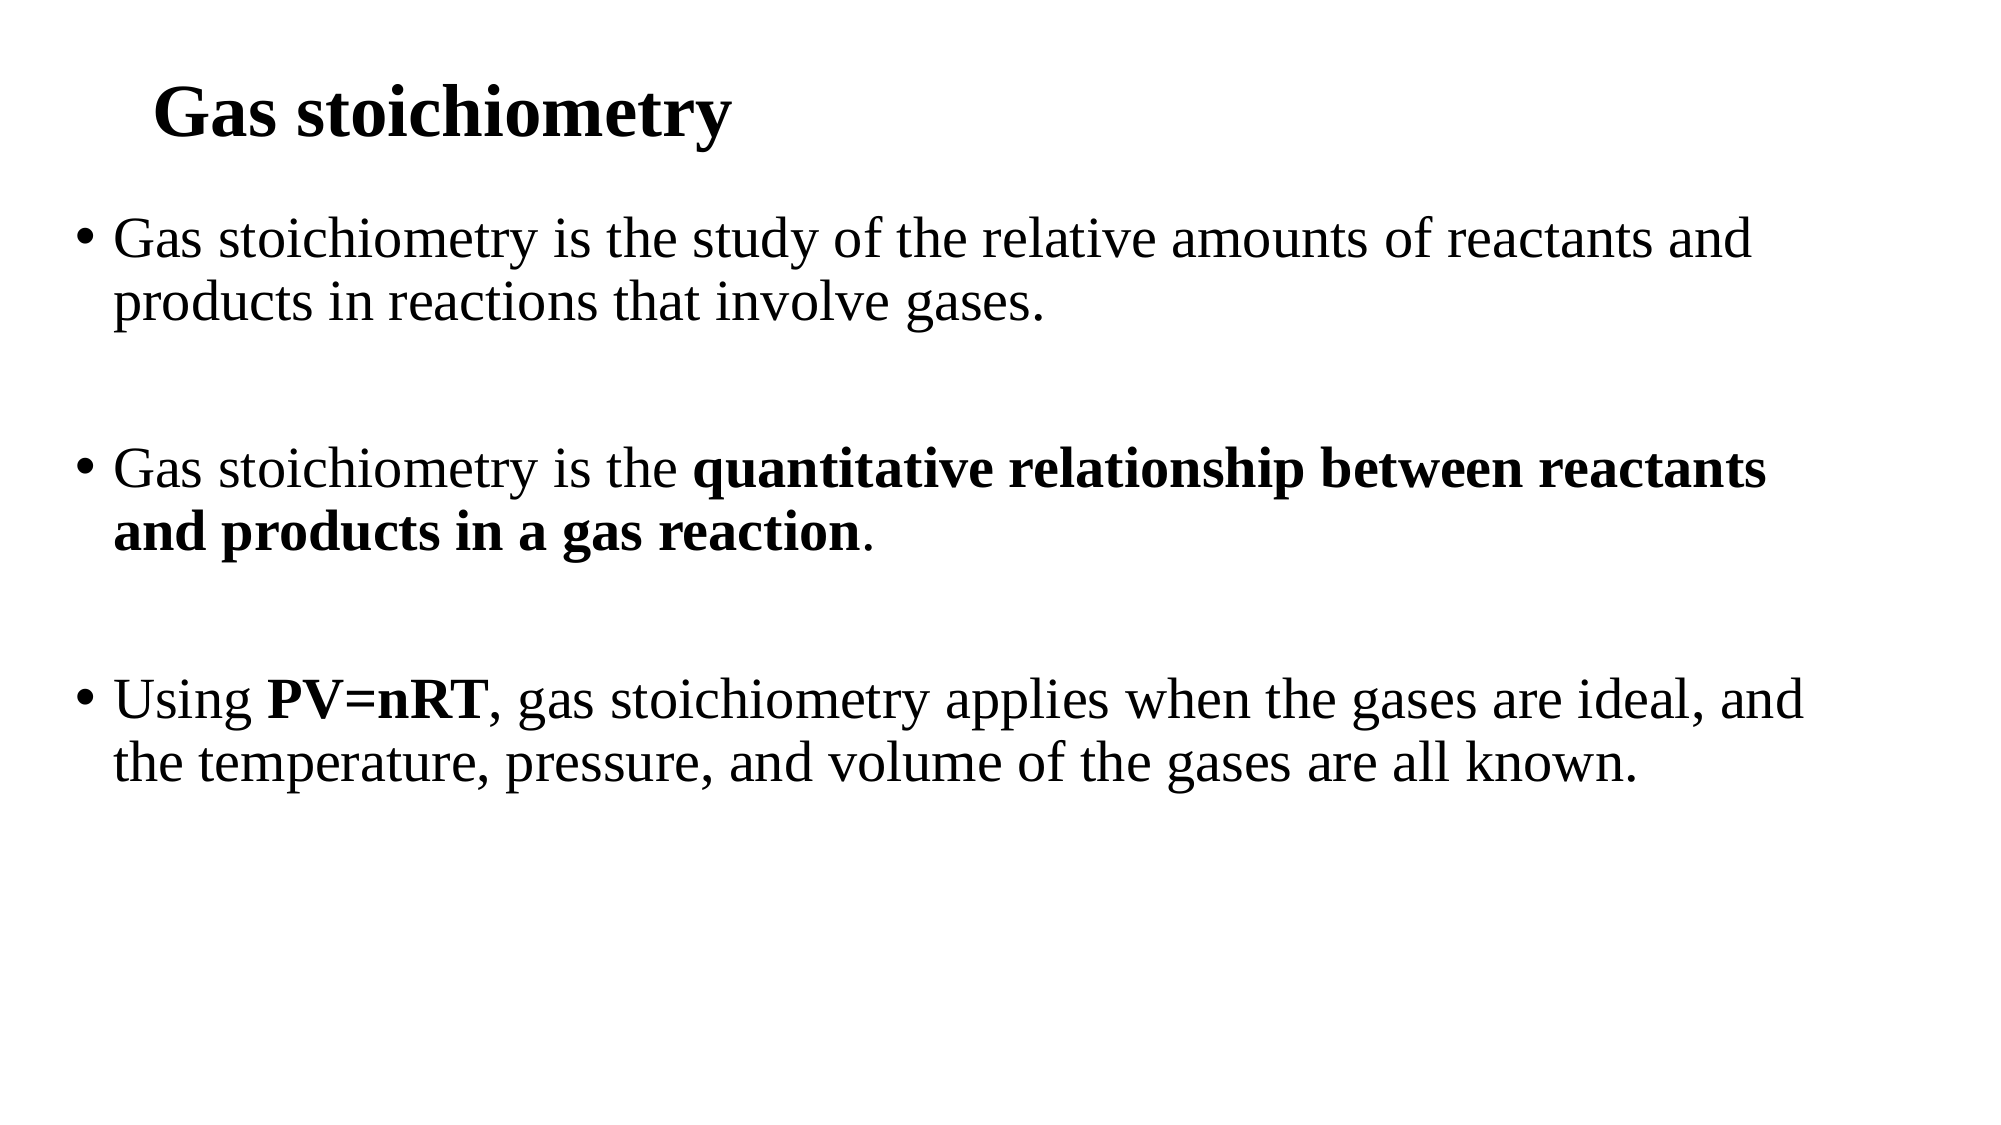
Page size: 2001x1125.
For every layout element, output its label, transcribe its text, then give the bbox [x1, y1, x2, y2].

list Gas stoichiometry is the study of the relative amounts of reactants and products in reactions that involve gases. Gas stoichiometry is the quantitative relationship between reactants and products in a gas reaction. Using PV=nRT, gas stoichiometry applies when the gases are ideal, and the temperature, pressure, and volume of the gases are all known. [60, 199, 1863, 1014]
title Gas stoichiometry [137, 59, 1863, 166]
